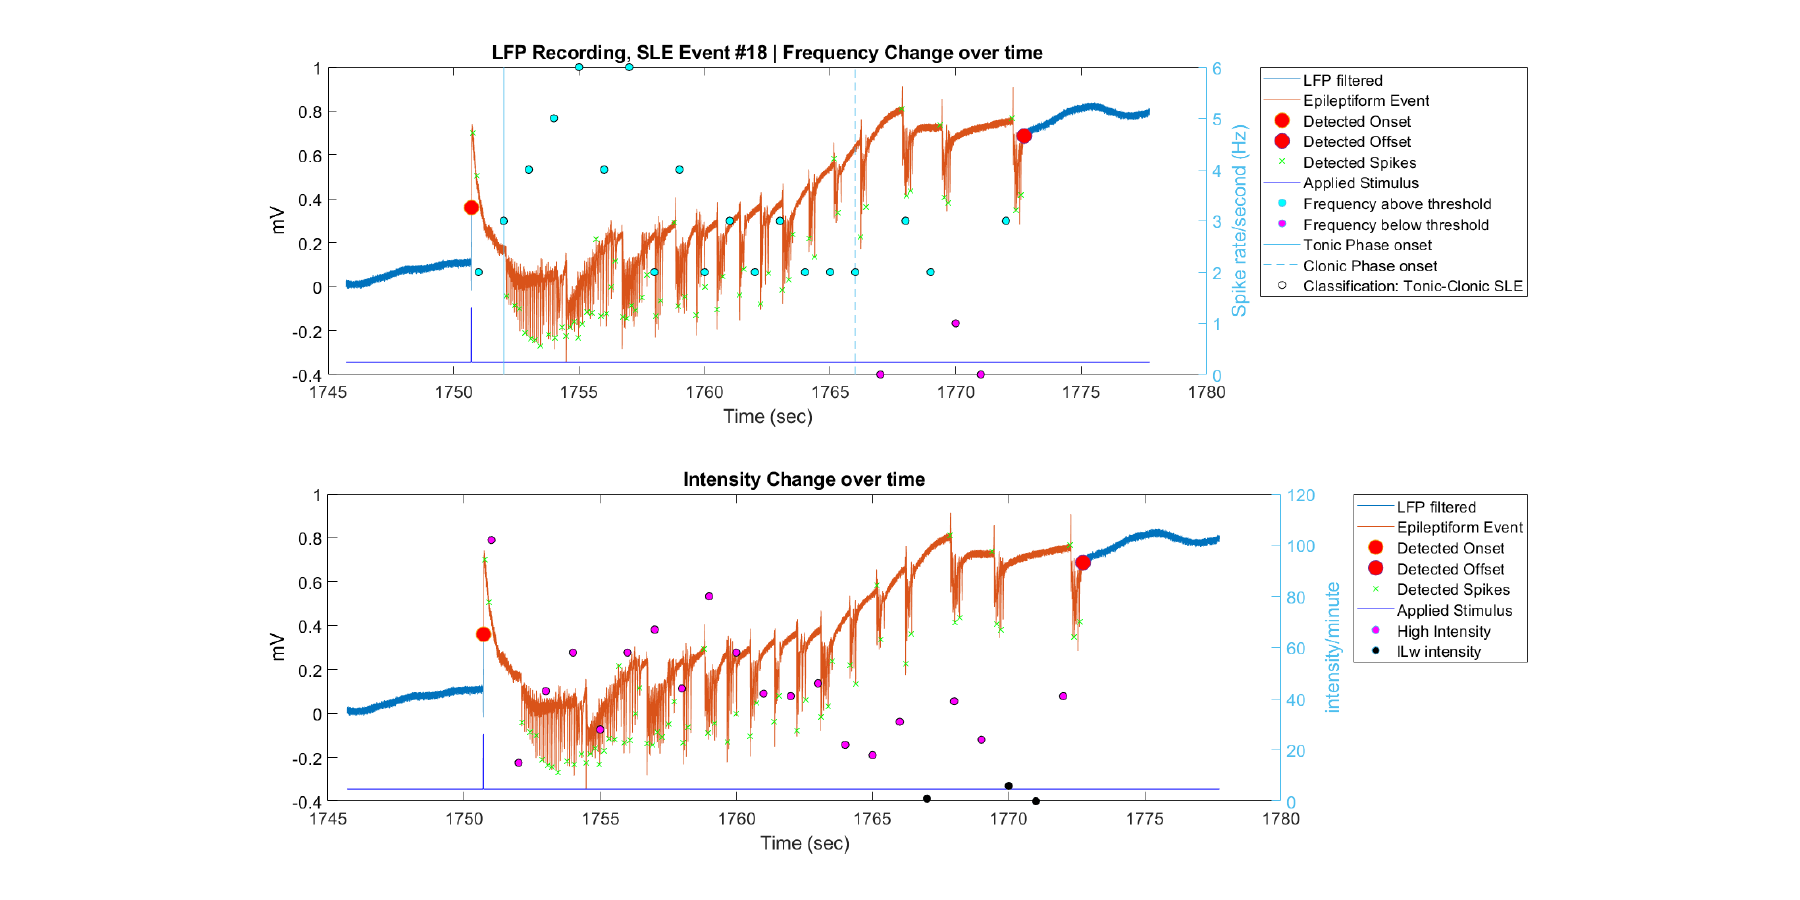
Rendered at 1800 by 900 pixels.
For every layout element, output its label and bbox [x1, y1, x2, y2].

picture [126, 0, 1674, 900]
